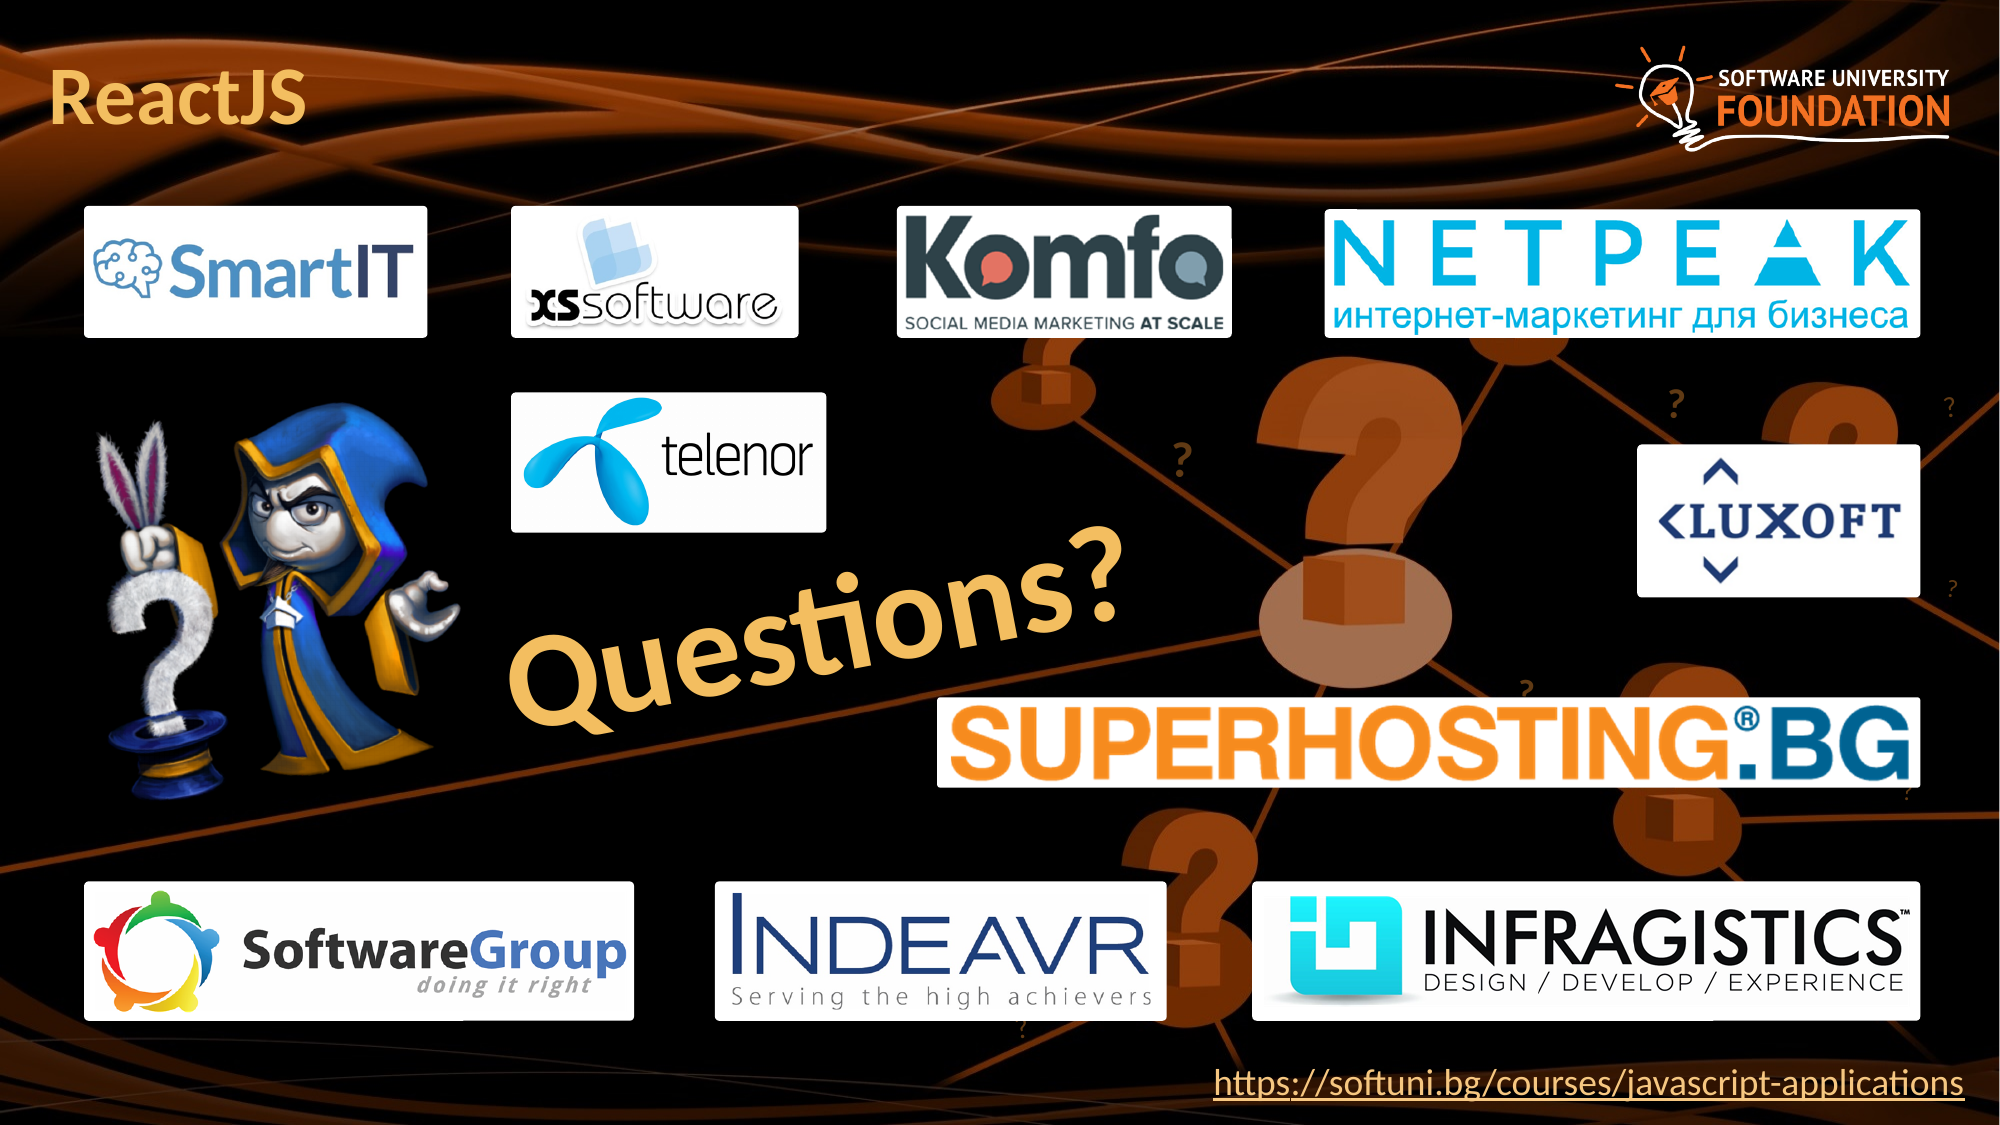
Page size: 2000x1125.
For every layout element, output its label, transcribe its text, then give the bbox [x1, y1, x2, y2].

picture [0, 0, 2000, 1125]
list https://softuni.bg/courses/javascript-applications [250, 1050, 1971, 1110]
title ReactJS [30, 6, 1602, 189]
